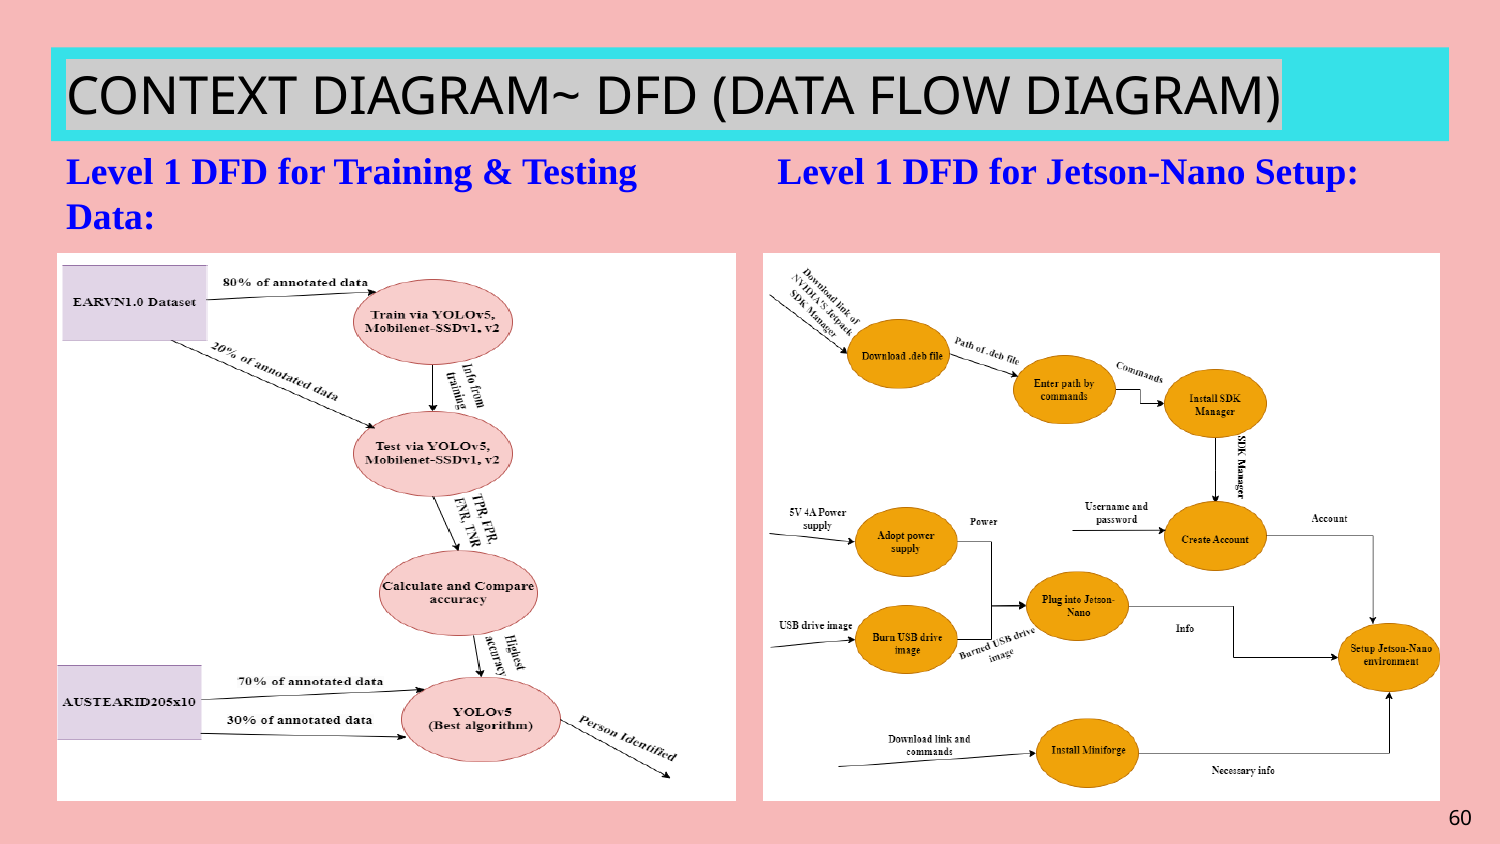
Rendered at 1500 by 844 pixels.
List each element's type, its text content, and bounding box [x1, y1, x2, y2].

picture [56, 253, 736, 801]
text_box Level 1 DFD for Jetson-Nano Setup: [762, 132, 1441, 208]
text_box Level 1 DFD for Training & Testing Data: [51, 132, 742, 253]
title CONTEXT DIAGRAM~ DFD (DATA FLOW DIAGRAM) [51, 47, 1449, 142]
picture [762, 253, 1440, 801]
slide_number ‹#› [1397, 786, 1488, 844]
